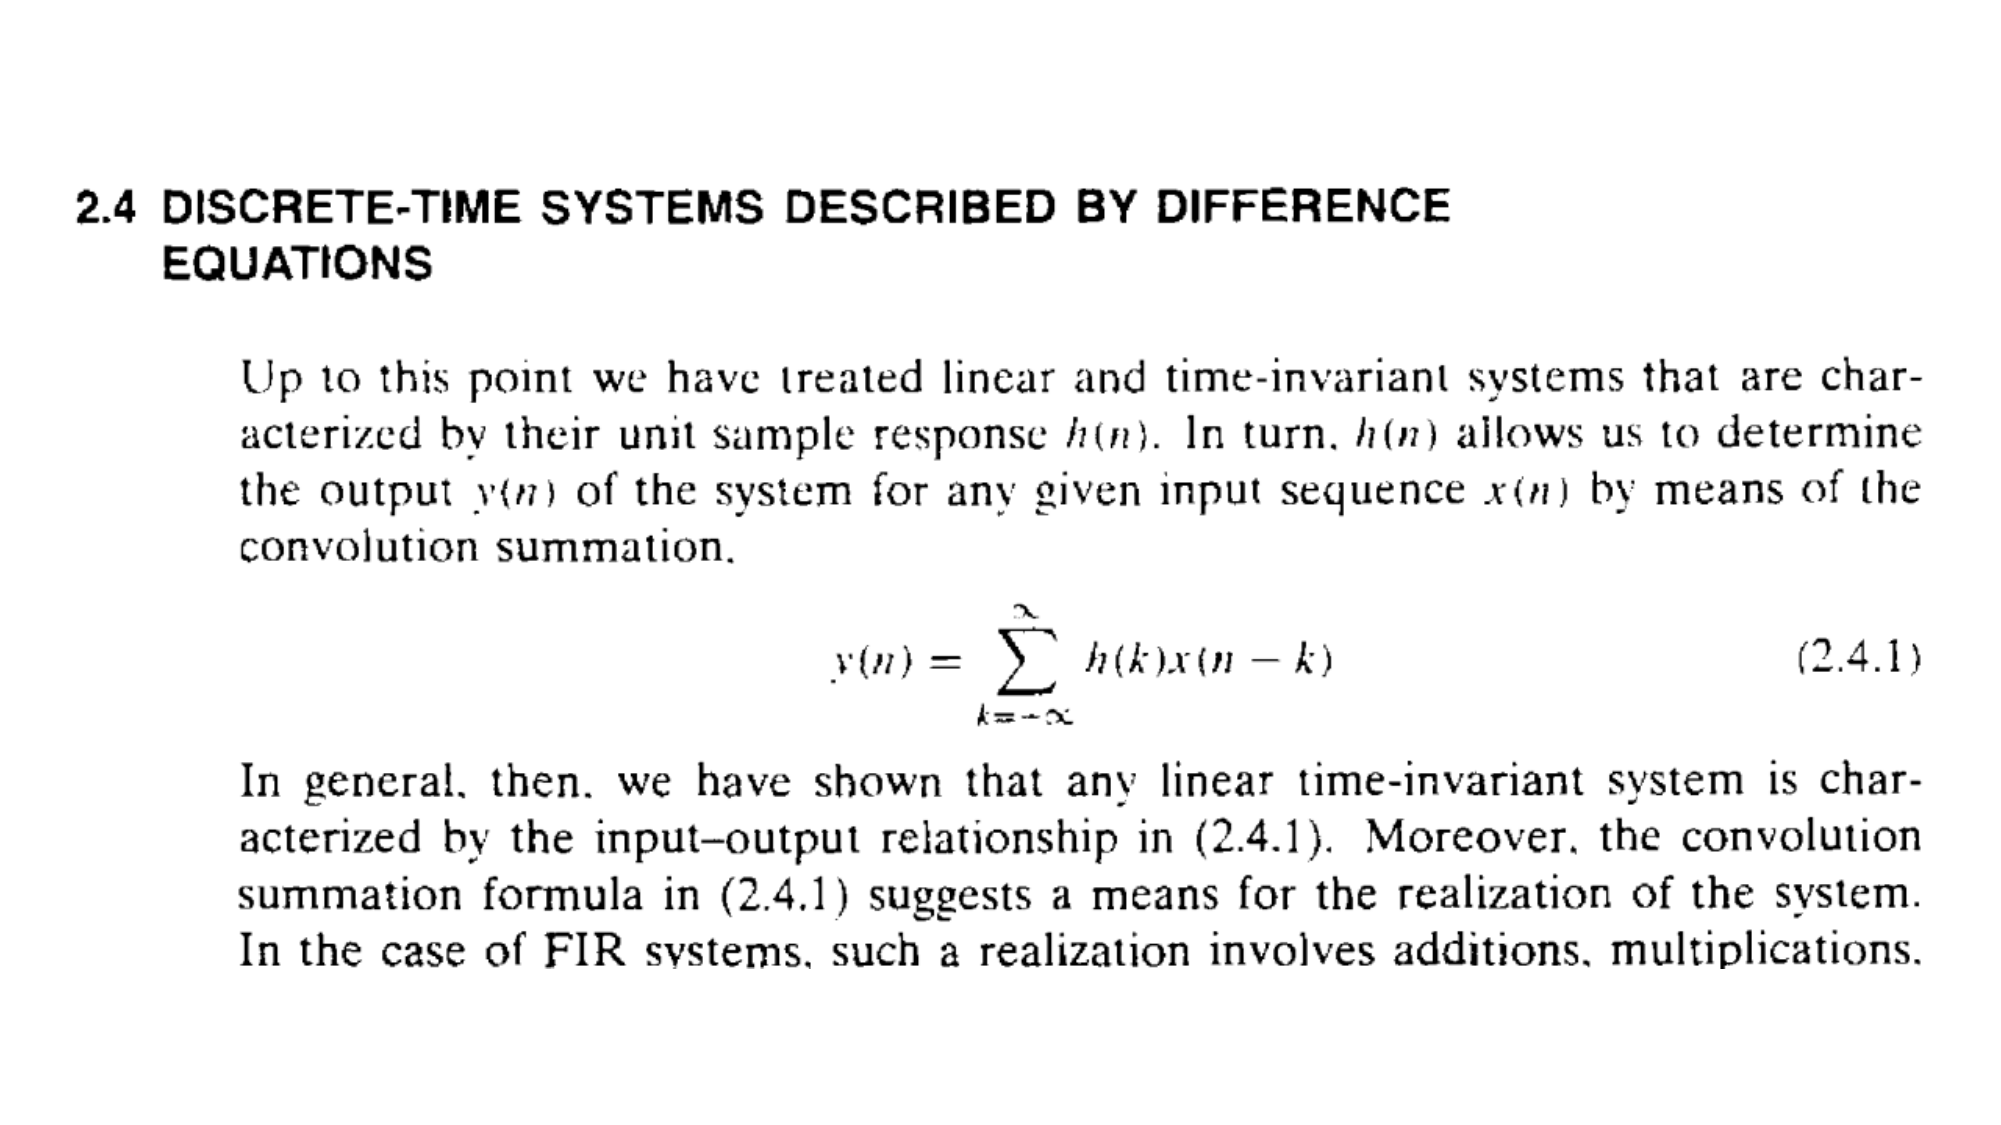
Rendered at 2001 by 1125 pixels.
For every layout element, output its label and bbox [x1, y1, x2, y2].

picture [12, 156, 1988, 969]
